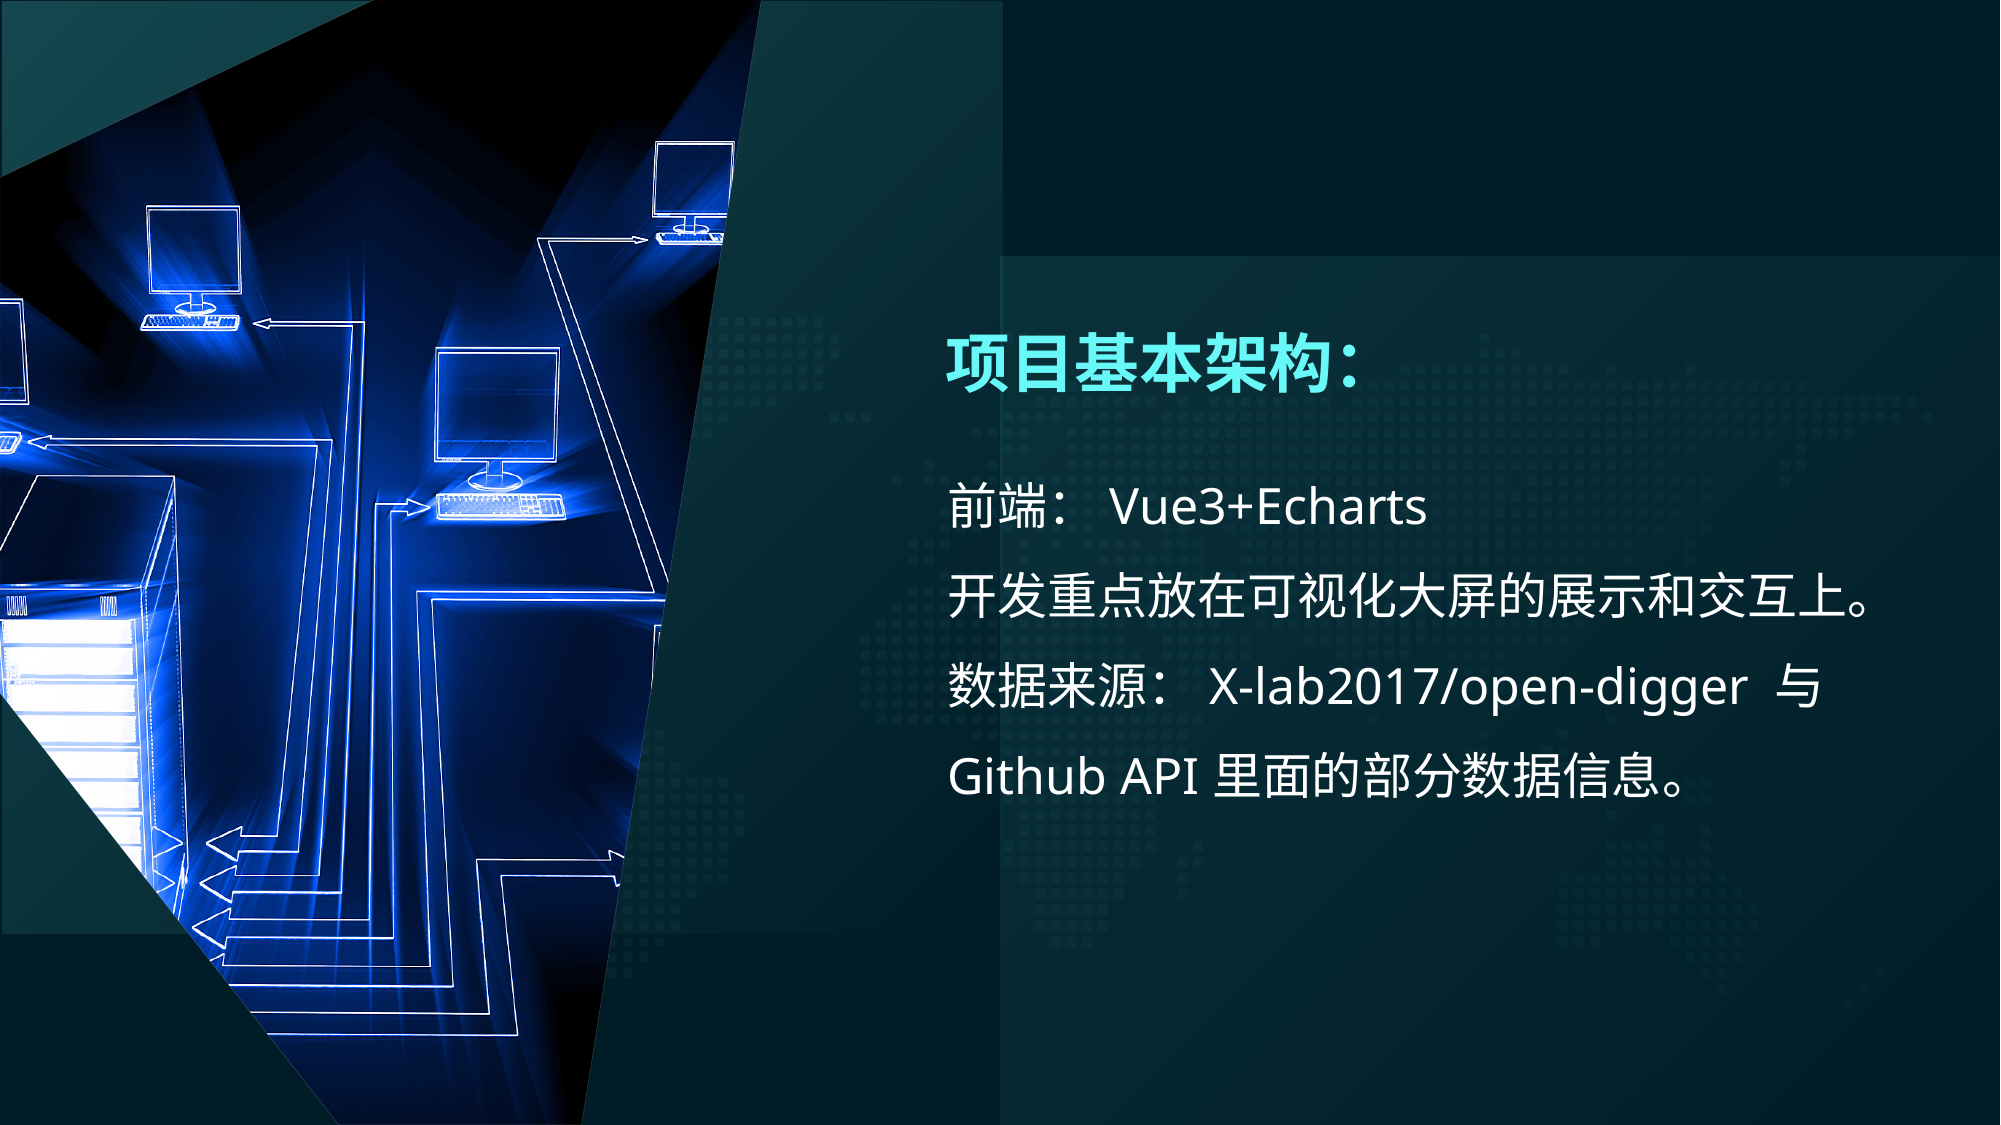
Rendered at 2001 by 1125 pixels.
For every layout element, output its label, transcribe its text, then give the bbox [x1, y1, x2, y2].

title 项目基本架构： [945, 306, 1685, 401]
picture [0, 0, 762, 1125]
text_box 前端：Vue3+Echarts 开发重点放在可视化大屏的展示和交互上。 数据来源：X-lab2017/open-digger 与 Github API里面的部分数据信息。 [932, 437, 1871, 813]
